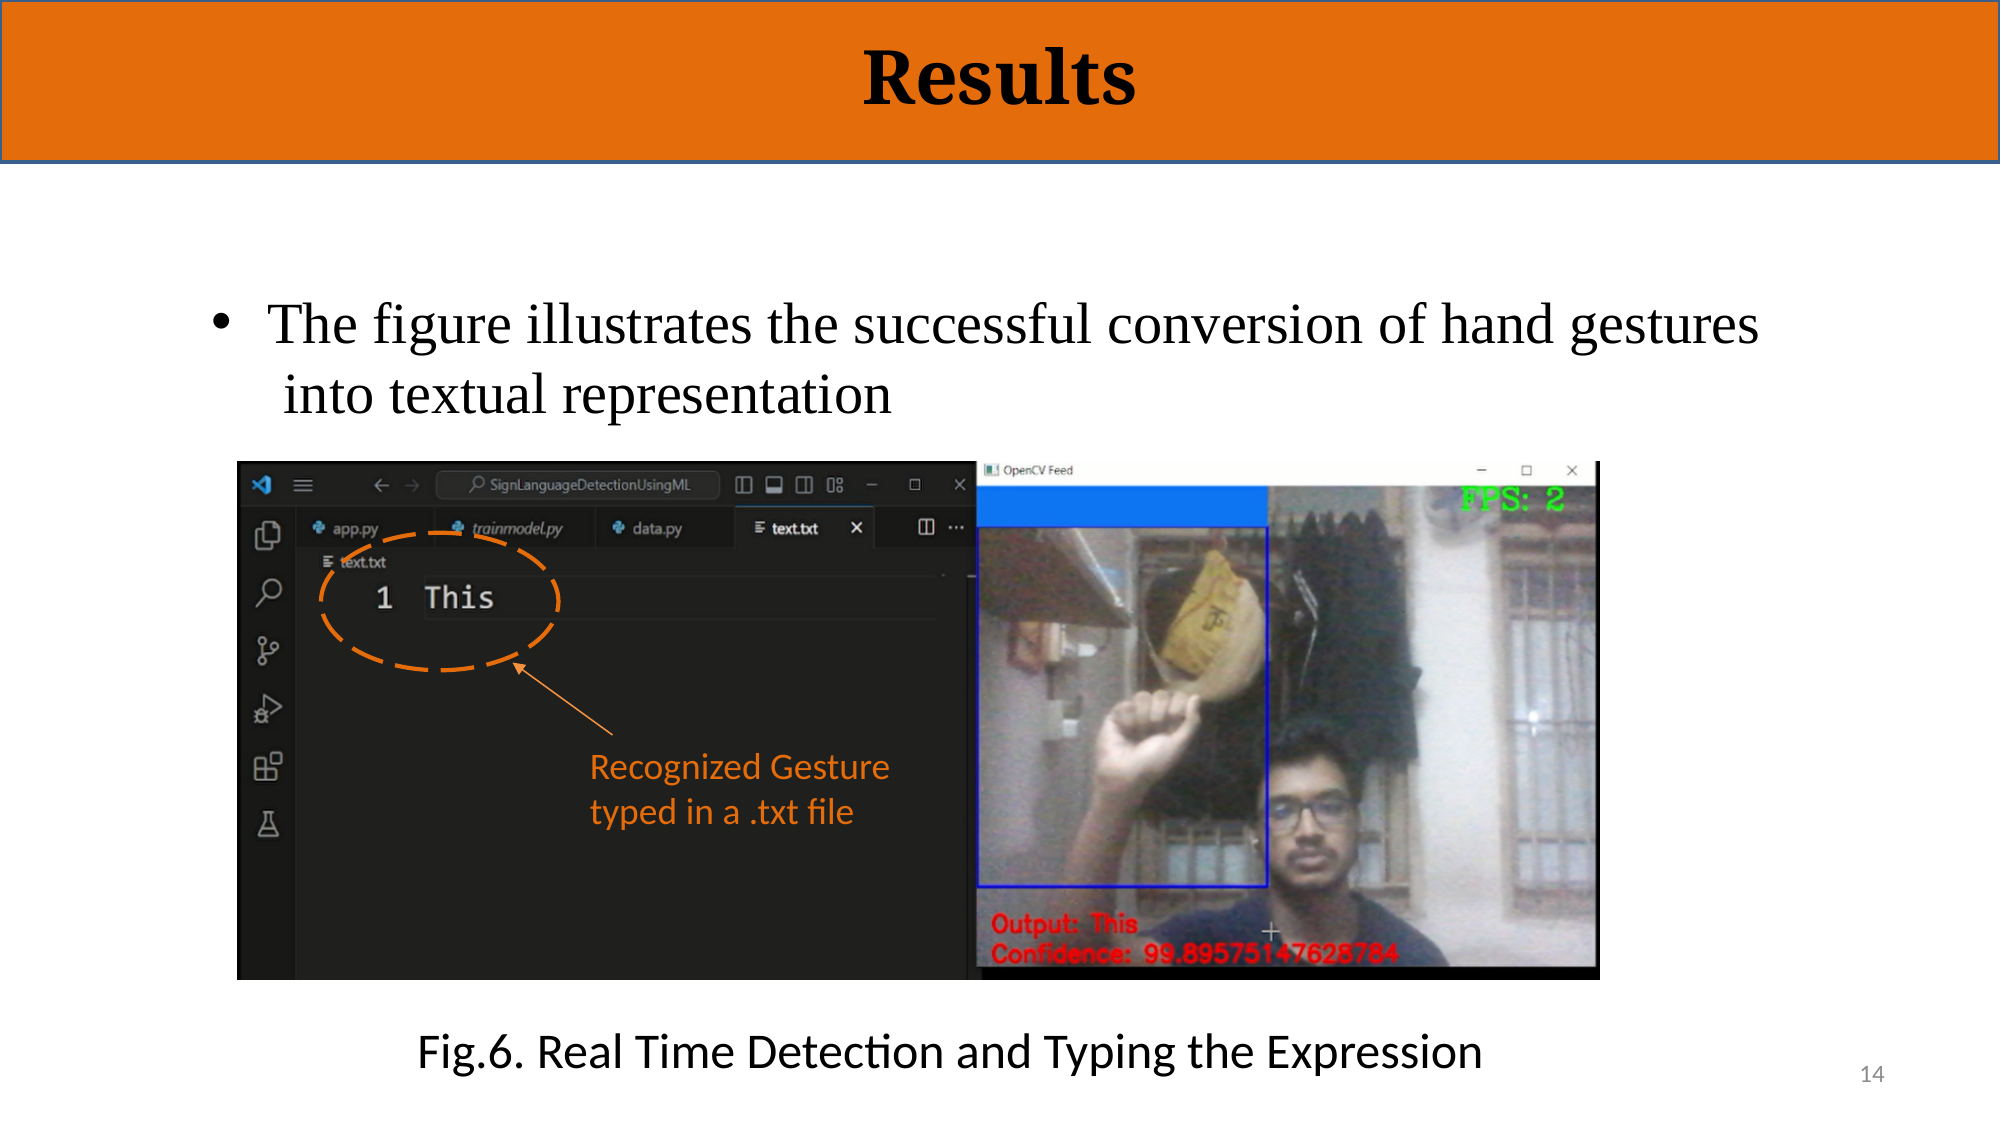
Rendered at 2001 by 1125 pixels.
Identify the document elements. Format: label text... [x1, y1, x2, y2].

text_box [0, 0, 2000, 164]
text_box Results [318, 22, 1682, 128]
text_box Fig.6. Real Time Detection and Typing the Expression [402, 1011, 1585, 1087]
picture [237, 461, 1601, 980]
text_box The figure illustrates the successful conversion of hand gestures into textual representation [196, 277, 1791, 433]
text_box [512, 662, 613, 736]
slide_number 13 [1433, 1042, 1900, 1103]
